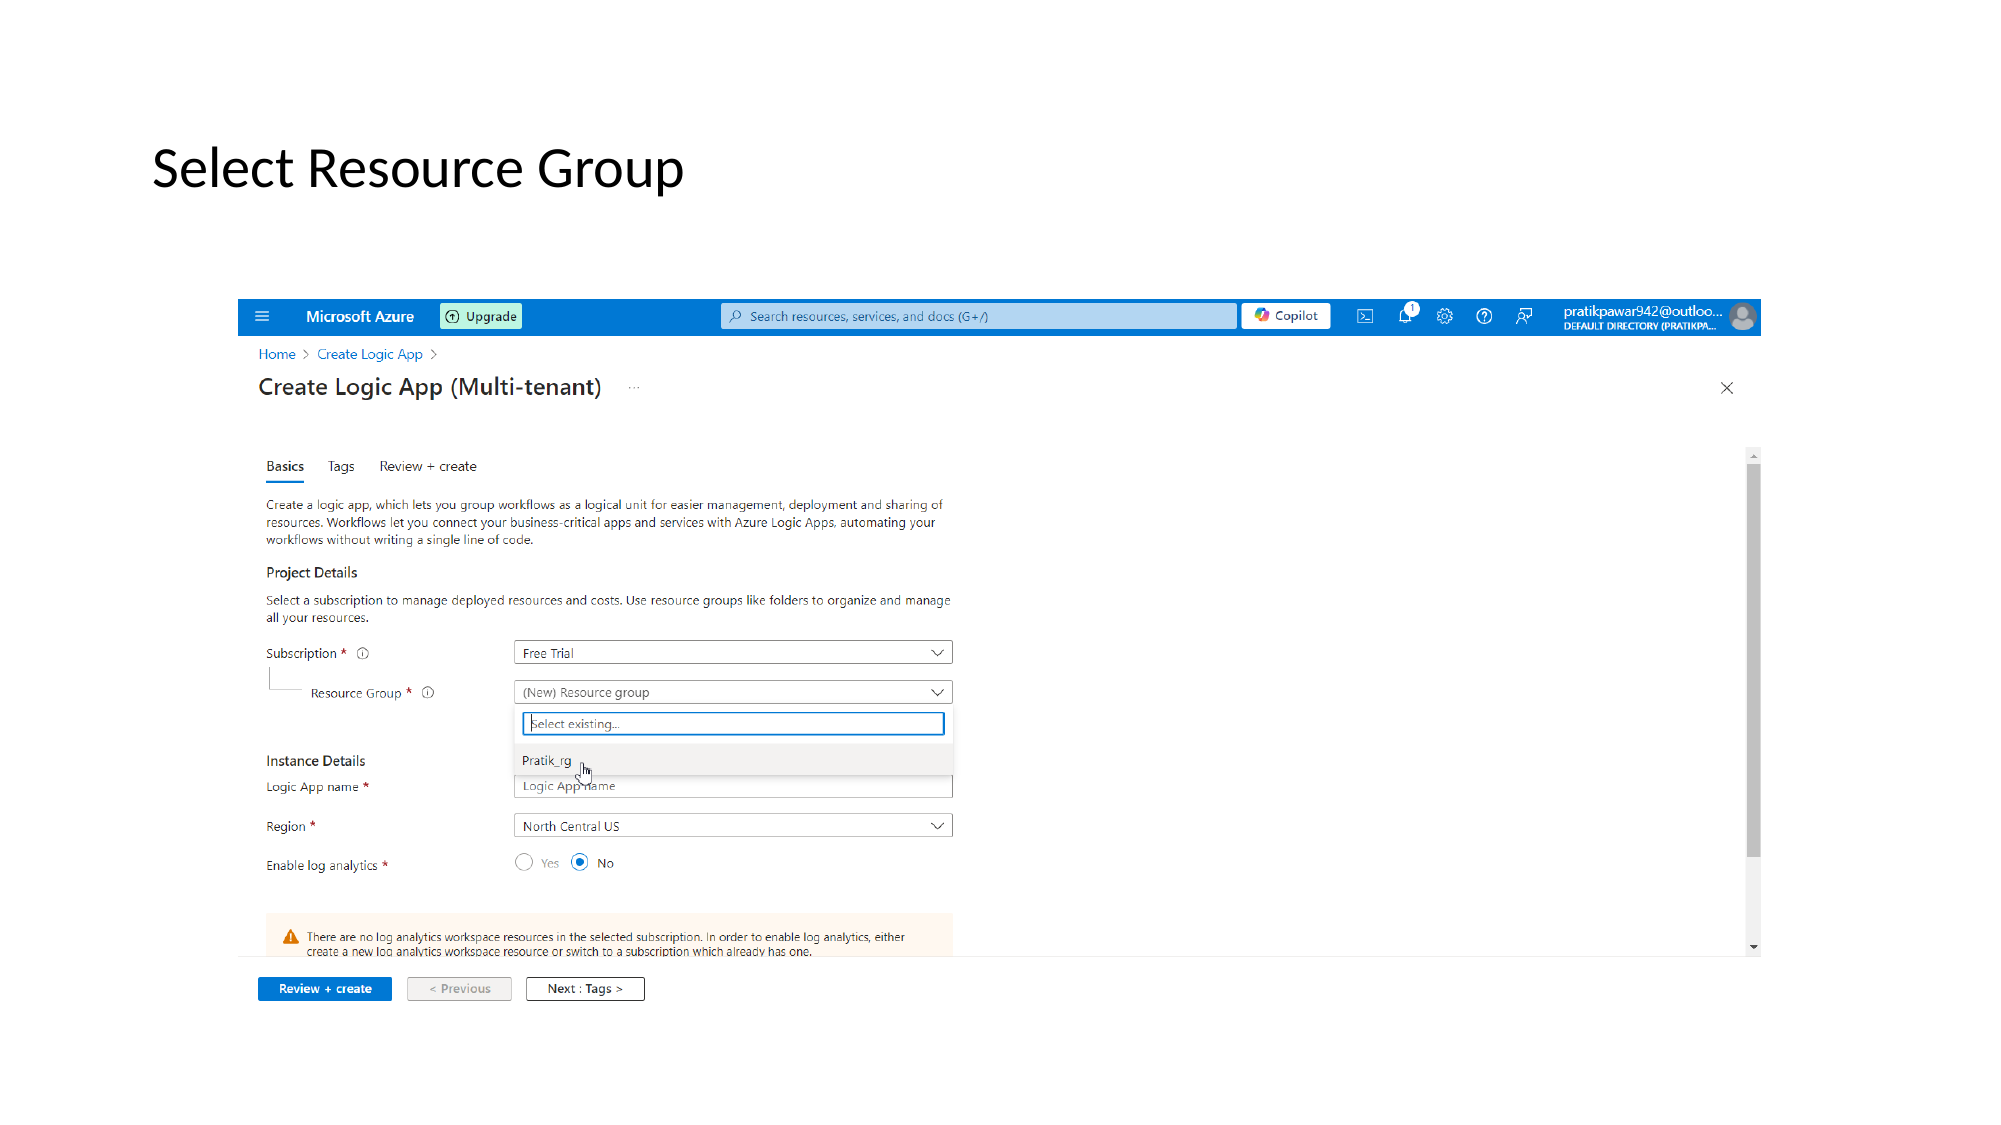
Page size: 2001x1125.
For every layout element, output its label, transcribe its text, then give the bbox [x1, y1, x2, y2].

title Select Resource Group [137, 59, 1863, 278]
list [238, 299, 1761, 1014]
